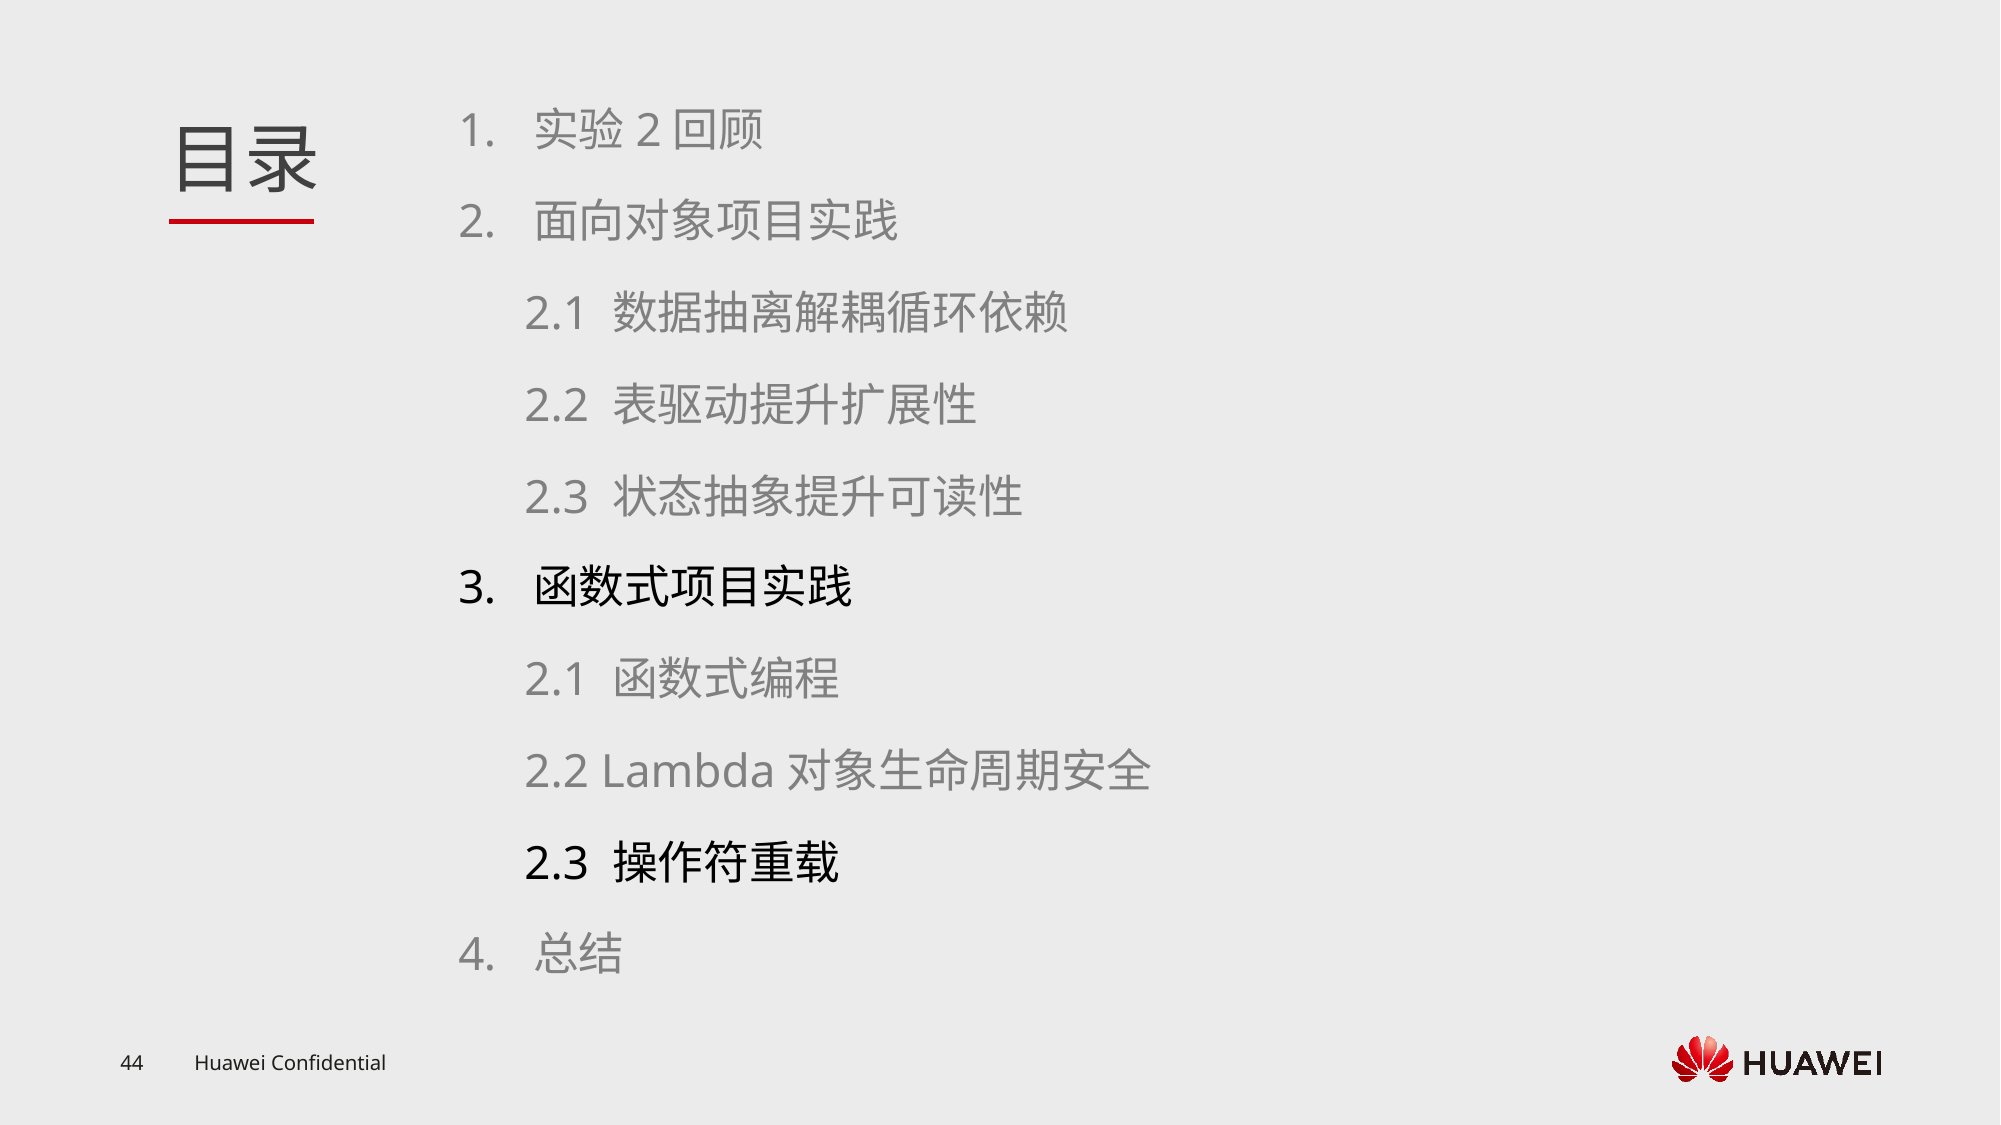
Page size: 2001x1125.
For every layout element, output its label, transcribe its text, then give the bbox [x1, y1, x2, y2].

list 实验2回顾 面向对象项目实践 2.1 数据抽离解耦循环依赖 2.2 表驱动提升扩展性 2.3 状态抽象提升可读性 函数式项目实践 2.1 函数式编程 2.2 Lambda对象生命周期安全 2.3 操作符重载 总结 [443, 71, 2000, 1054]
picture [1672, 1054, 1881, 1082]
